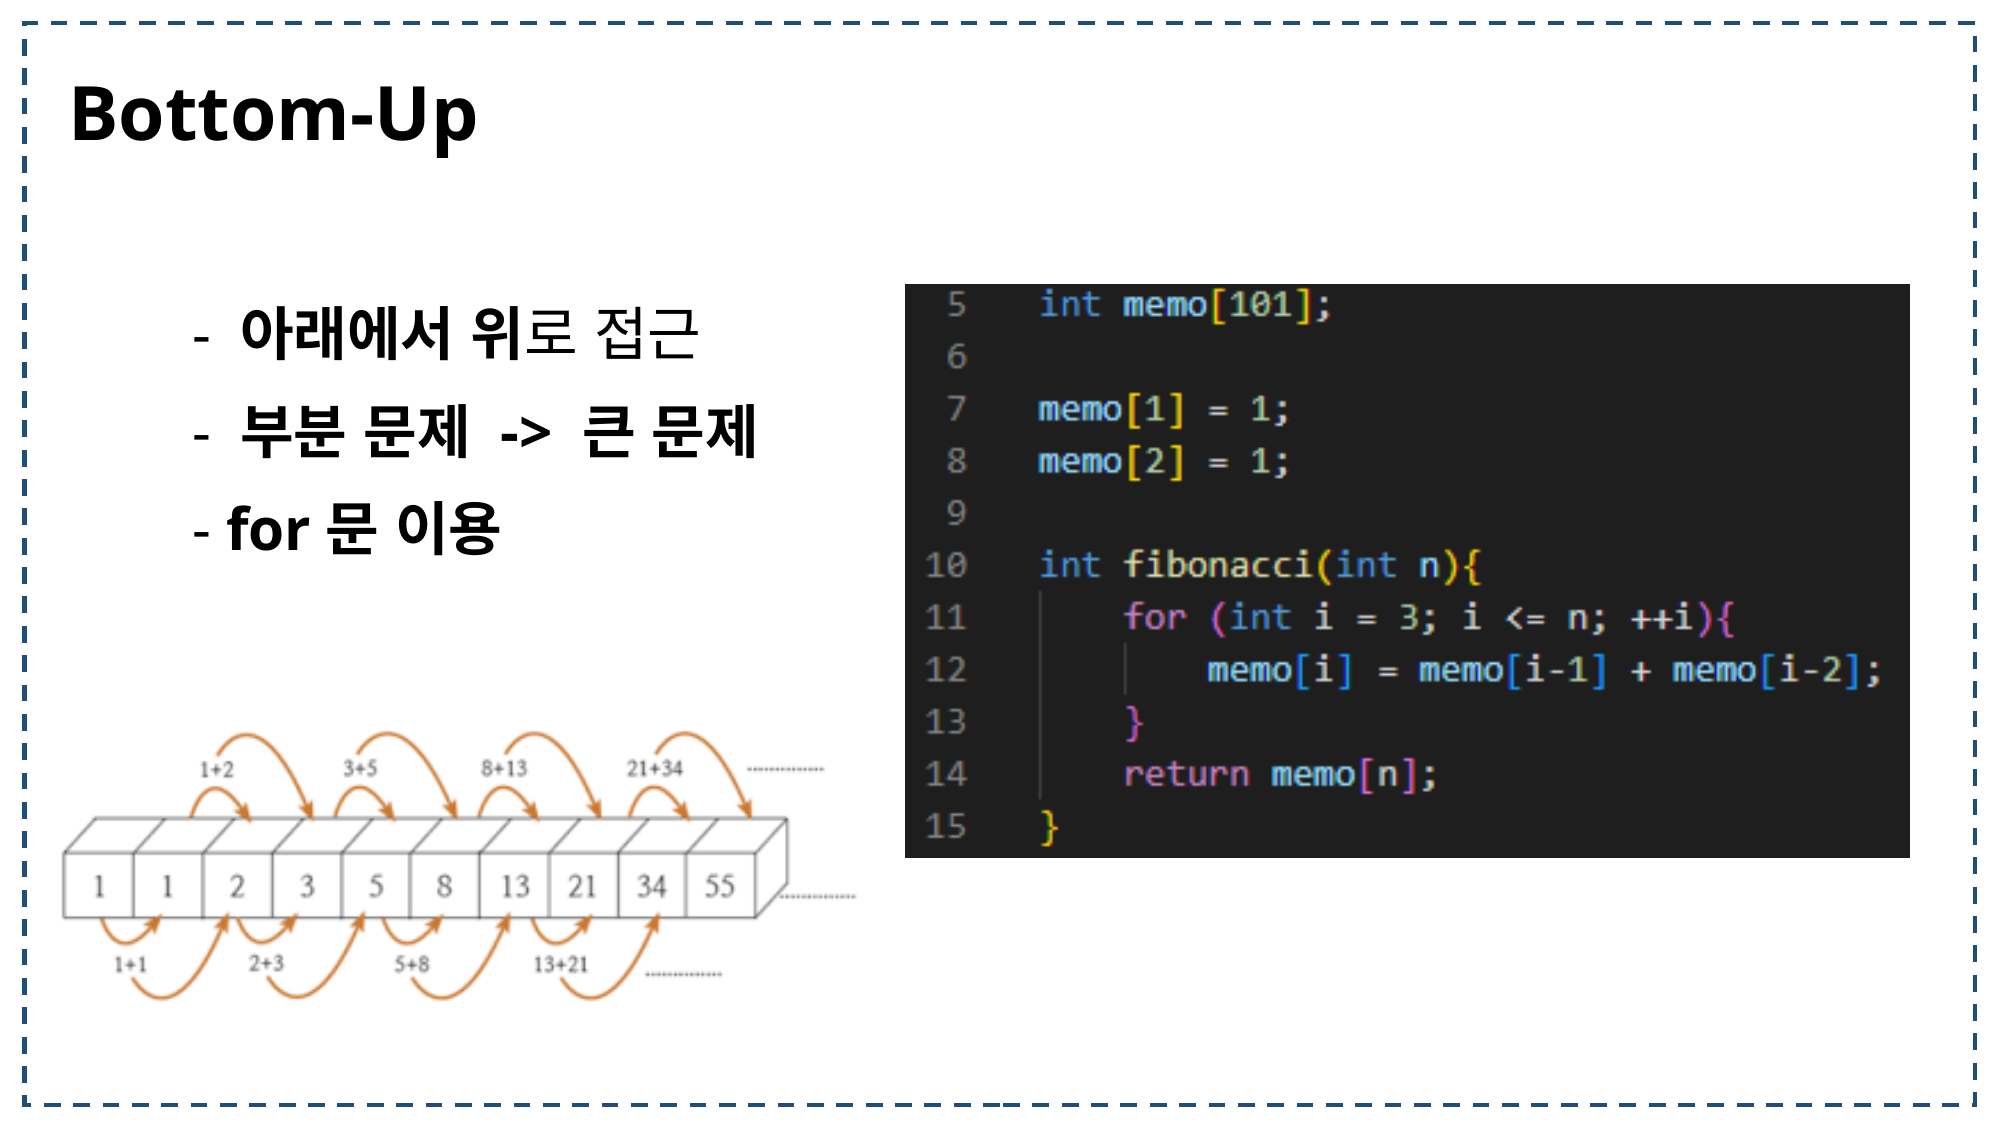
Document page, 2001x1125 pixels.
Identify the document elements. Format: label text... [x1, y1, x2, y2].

picture [905, 284, 1910, 858]
text_box - for문 이용 [177, 485, 905, 570]
text_box [23, 22, 1976, 1106]
text_box - 부분 문제 -> 큰 문제 [177, 387, 905, 473]
picture [40, 714, 891, 1022]
text_box - 아래에서 위로 접근 [177, 289, 905, 375]
